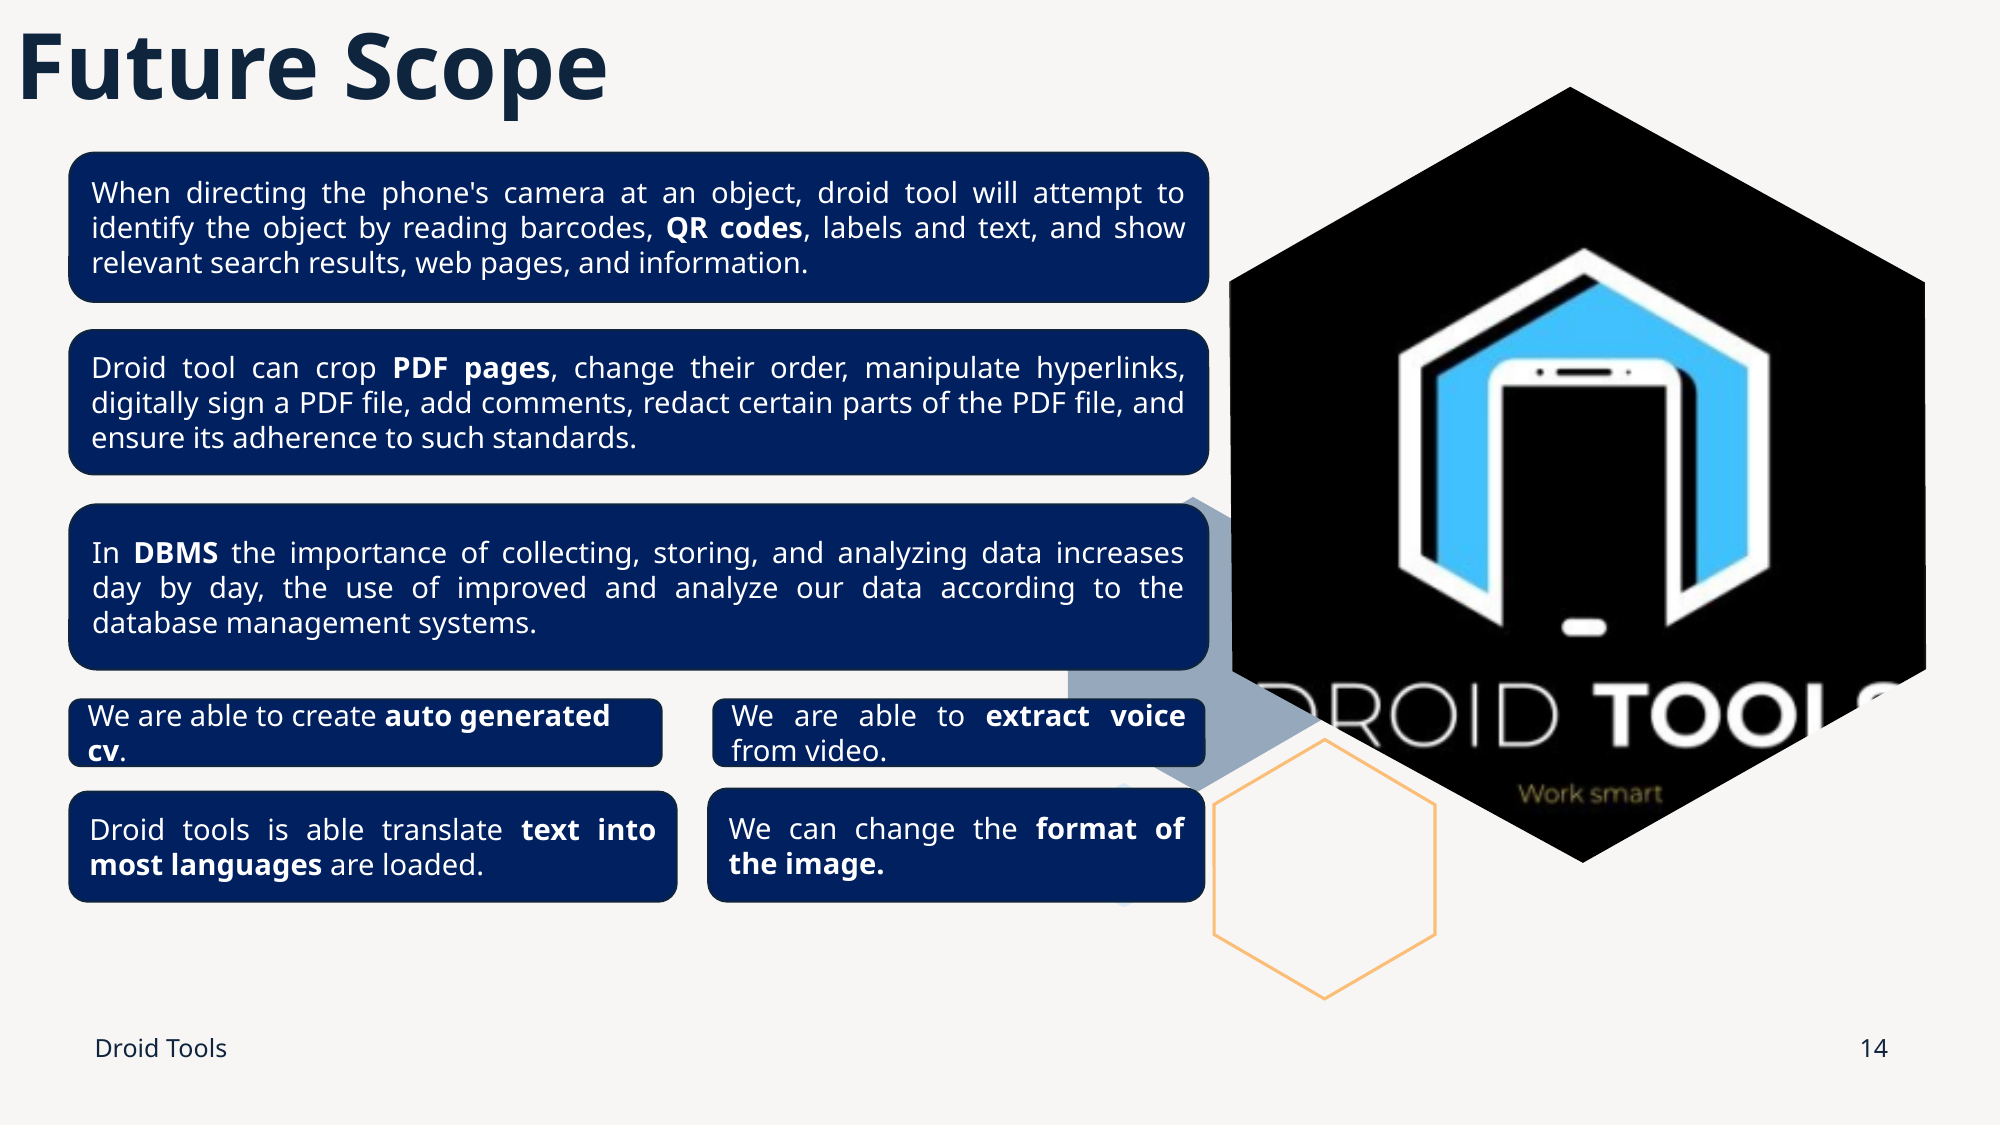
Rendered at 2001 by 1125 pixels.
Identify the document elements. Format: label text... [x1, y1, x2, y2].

footer Droid Tools [79, 1020, 755, 1080]
text_box We are able to extract voice from video. [712, 698, 1066, 768]
picture [1066, 86, 1927, 863]
text_box We are able to create auto generated cv. [68, 698, 663, 768]
text_box We can change the format of the image. [707, 787, 1206, 903]
title Future Scope [0, 13, 1612, 231]
slide_number 14 [1836, 1020, 1912, 1080]
text_box In DBMS the importance of collecting, storing, and analyzing data increases day by day, the use of improved and analyze our data according to the database management systems. [68, 503, 1066, 671]
text_box When directing the phone's camera at an object, droid tool will attempt to identify the object by reading barcodes, QR codes, labels and text, and show relevant search results, web pages, and information. [68, 151, 1210, 303]
text_box Droid tool can crop PDF pages, change their order, manipulate hyperlinks, digitally sign a PDF file, add comments, redact certain parts of the PDF file, and ensure its adherence to such standards. [68, 329, 1210, 476]
text_box Droid tools is able translate text into most languages are loaded. [68, 790, 678, 903]
